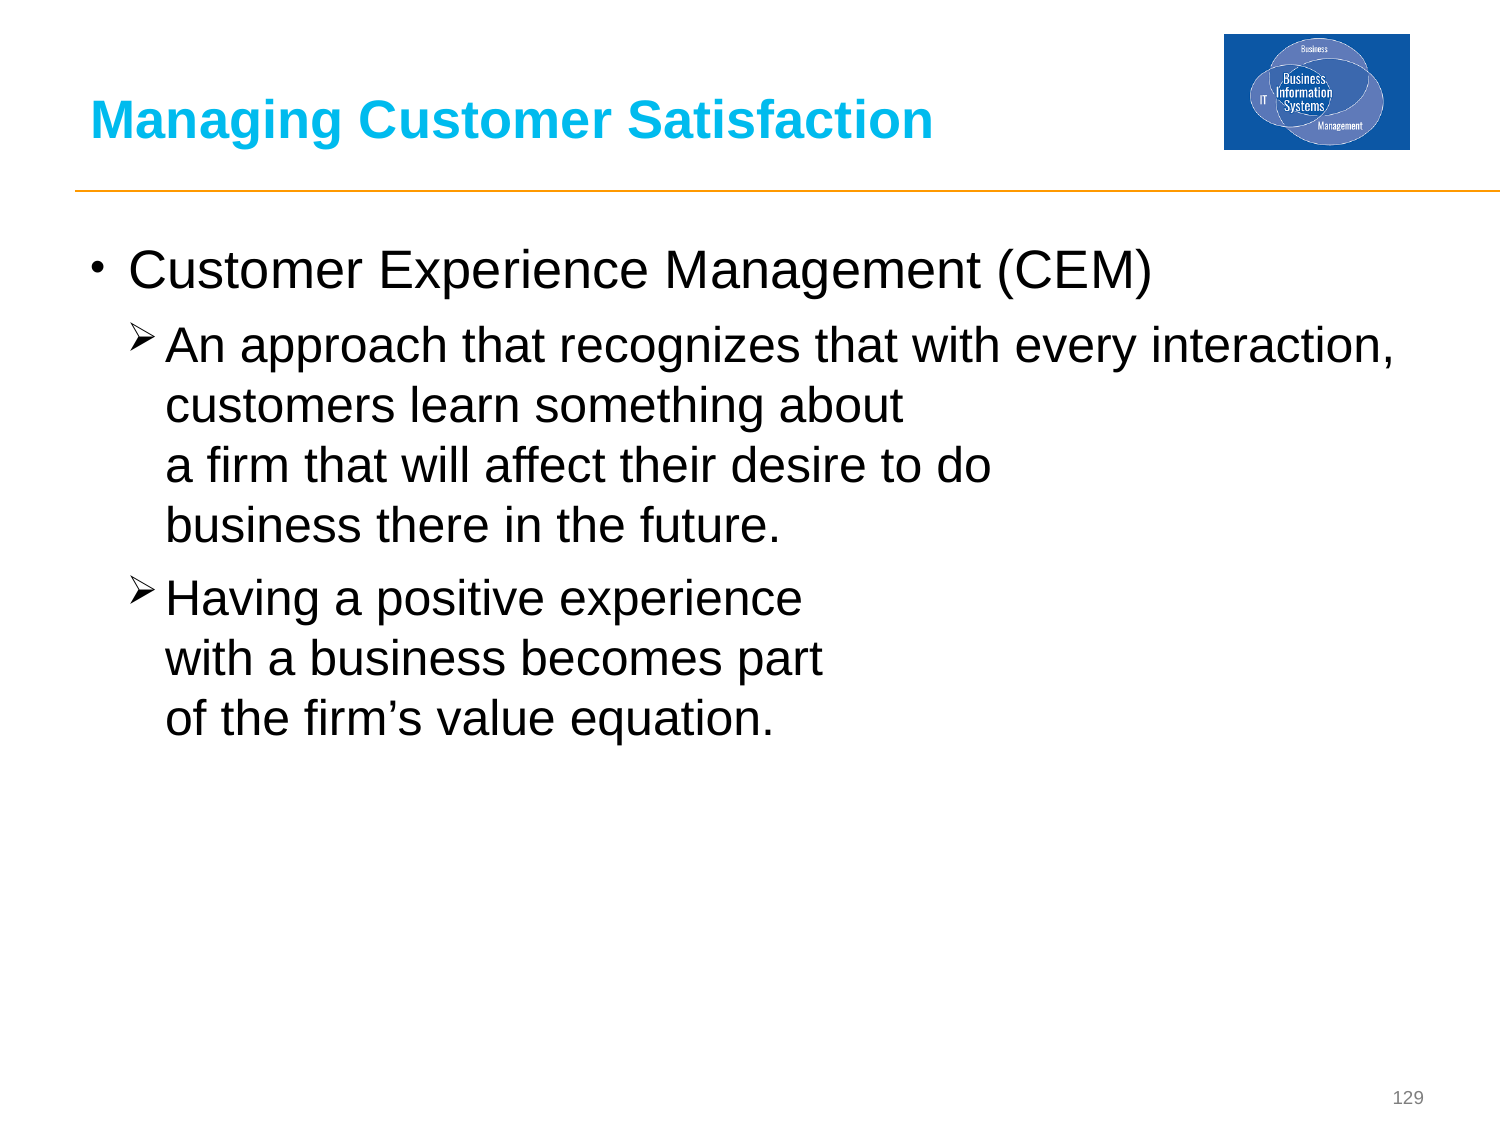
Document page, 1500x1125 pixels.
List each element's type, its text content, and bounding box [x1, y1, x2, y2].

list Customer Experience Management (CEM) An approach that recognizes that with every interaction, customers learn something about a firm that will affect their desire to do business there in the future. Having a positive experience with a business becomes part of the firm’s value equation. [75, 226, 1425, 1018]
title Managing Customer Satisfaction [75, 27, 1422, 157]
